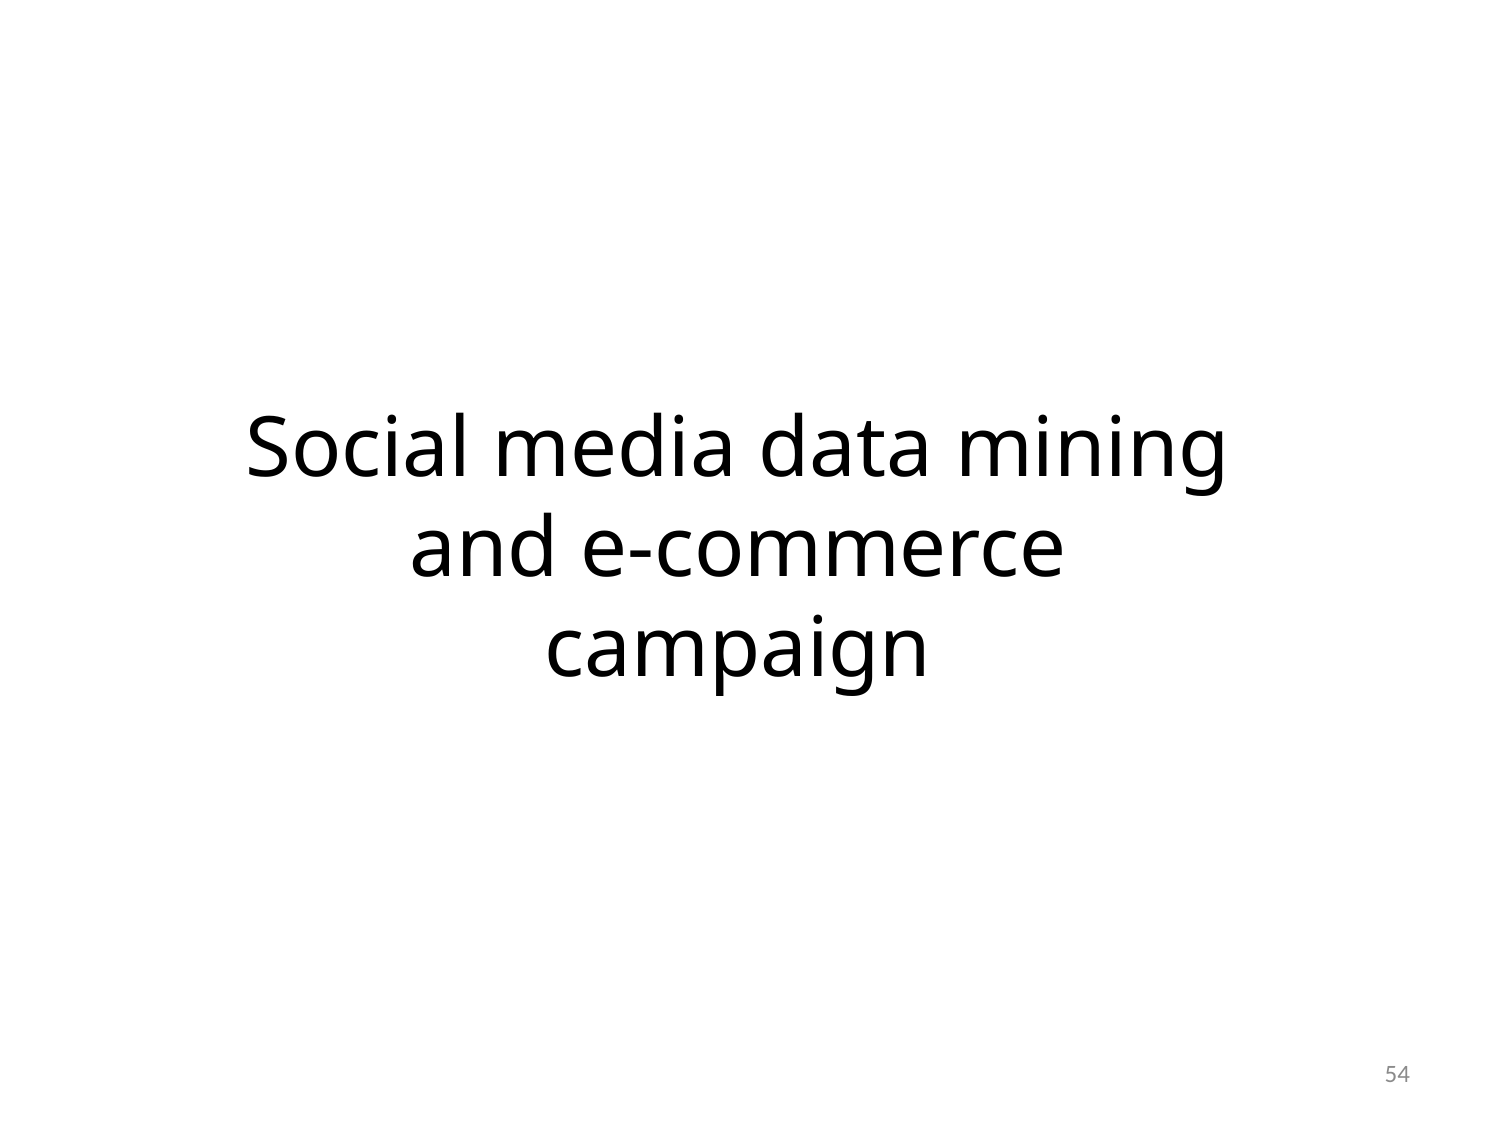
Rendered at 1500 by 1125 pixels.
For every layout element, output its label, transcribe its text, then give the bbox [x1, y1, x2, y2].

list Social media data mining and e-commerce campaign [194, 385, 1282, 1039]
slide_number 54 [1074, 1042, 1425, 1103]
